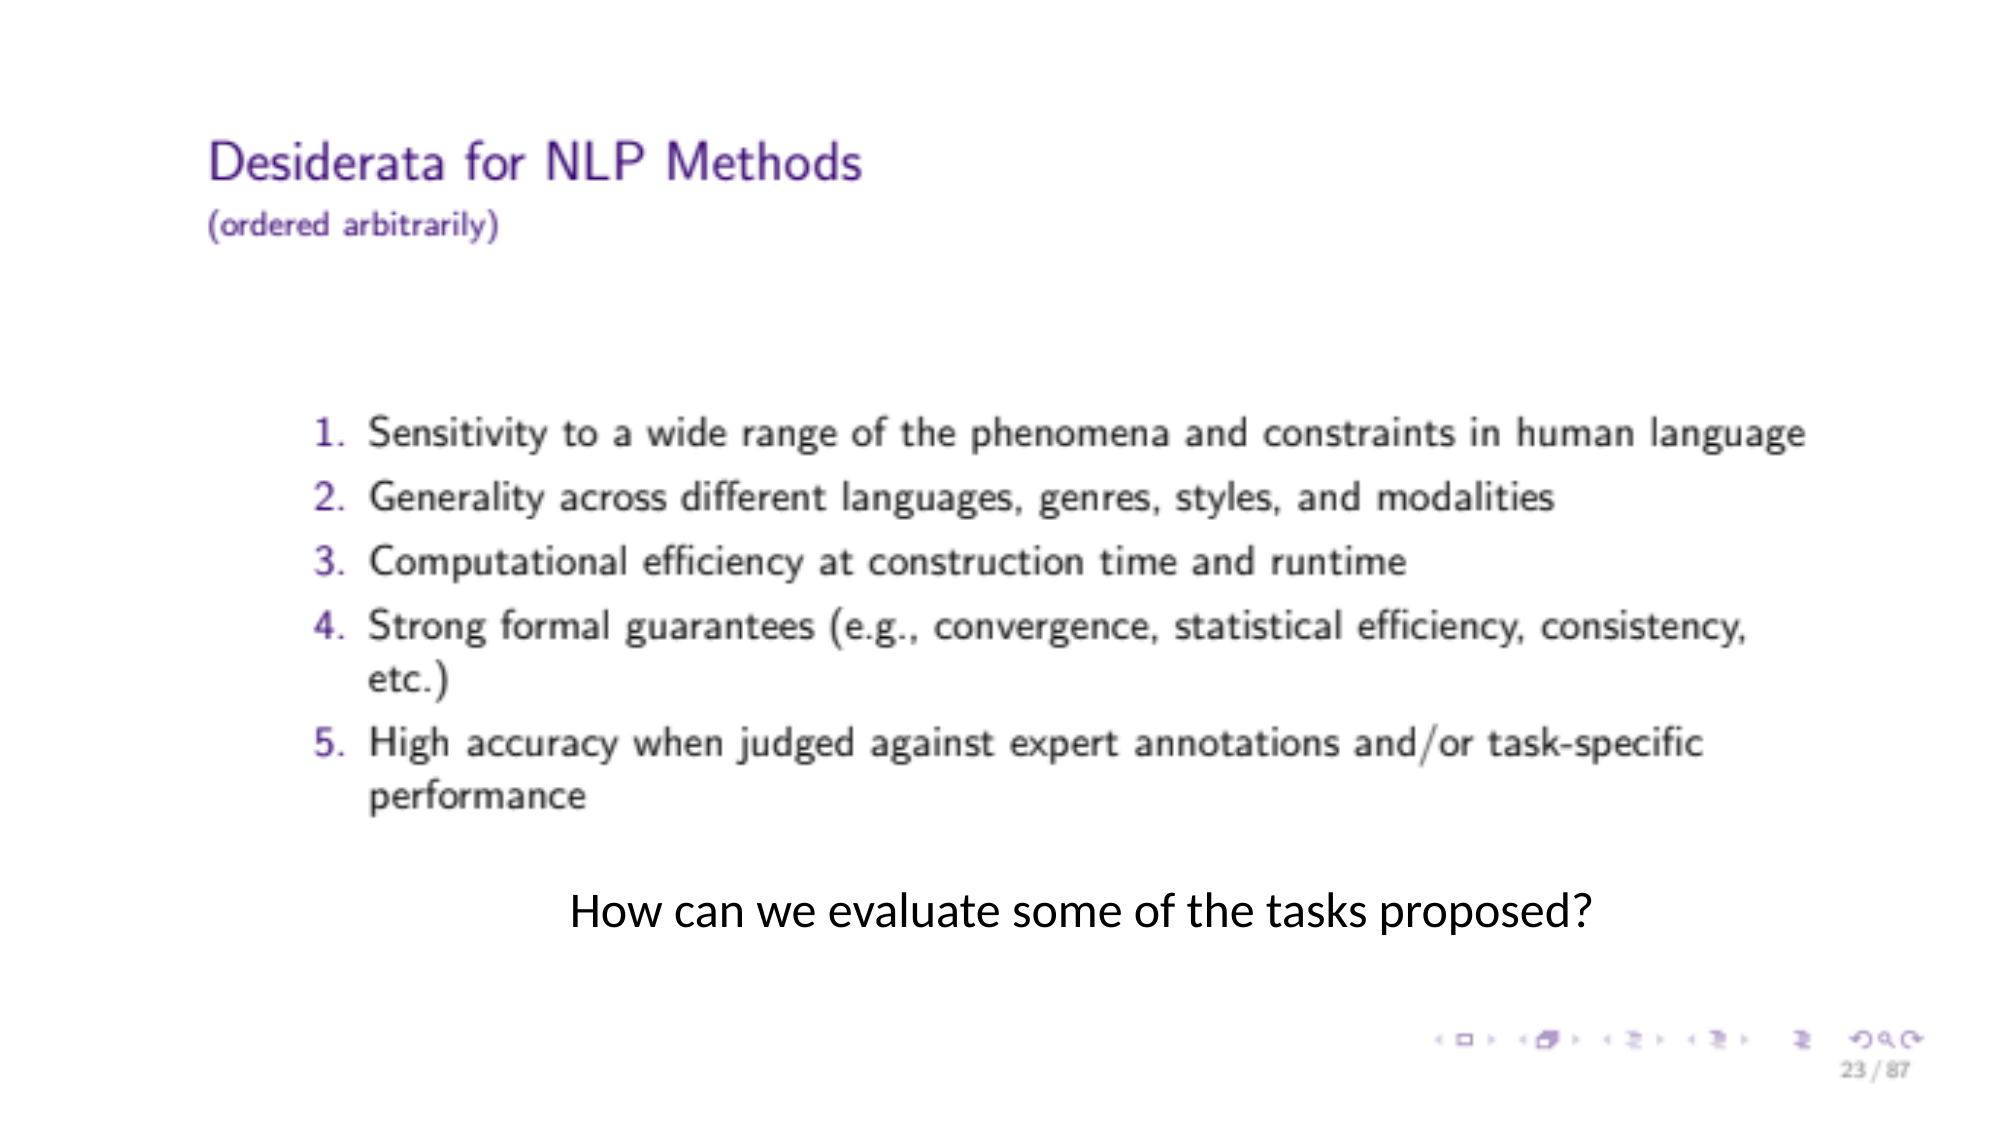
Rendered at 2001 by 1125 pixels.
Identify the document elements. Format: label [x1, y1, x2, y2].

picture [175, 99, 1934, 1088]
